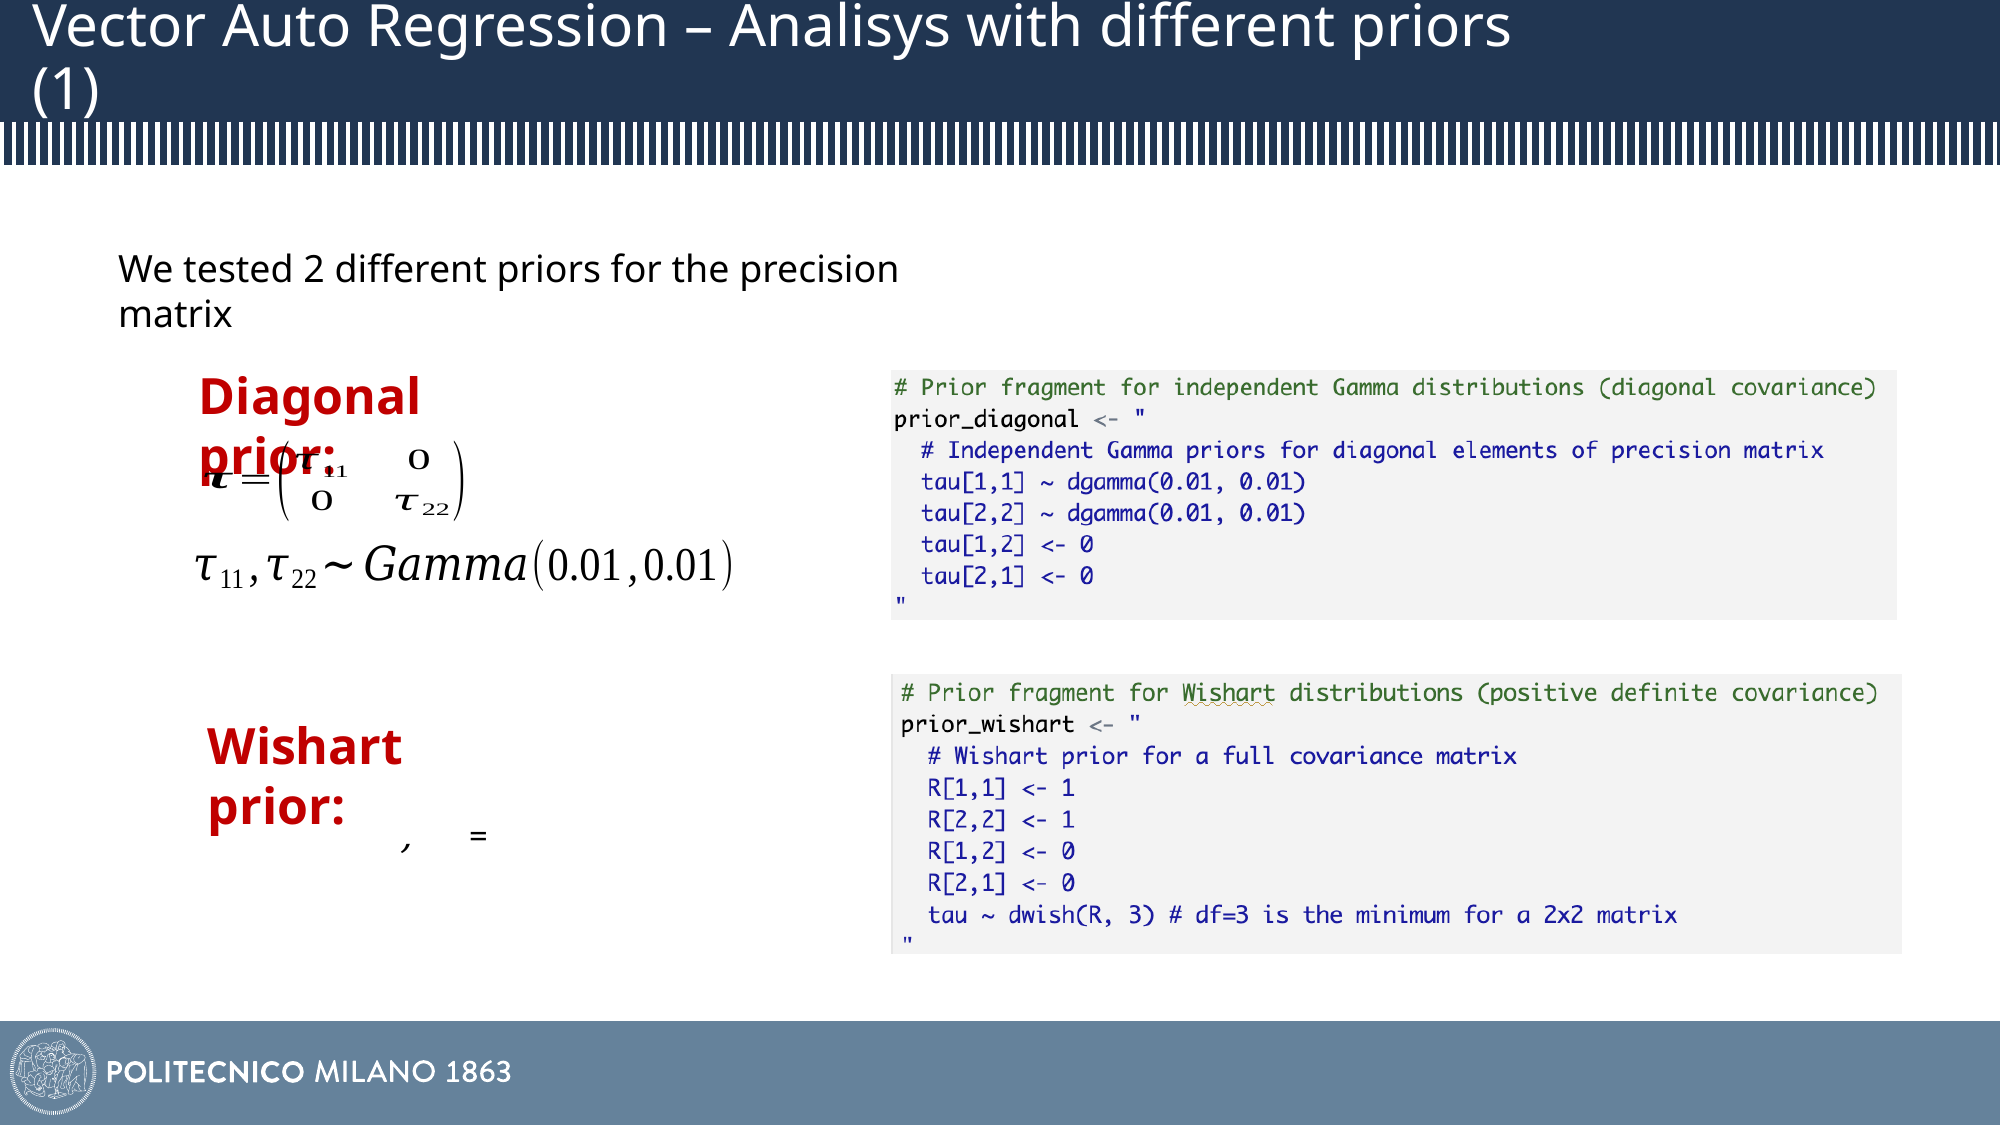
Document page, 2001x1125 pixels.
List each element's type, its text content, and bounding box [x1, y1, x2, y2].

title Vector Auto Regression – Analisys with different priors (1) [17, 14, 1568, 105]
text_box Diagonal prior: [184, 356, 529, 492]
picture [891, 674, 1902, 955]
text_box Wishart prior: [192, 706, 510, 842]
picture [891, 370, 1897, 620]
